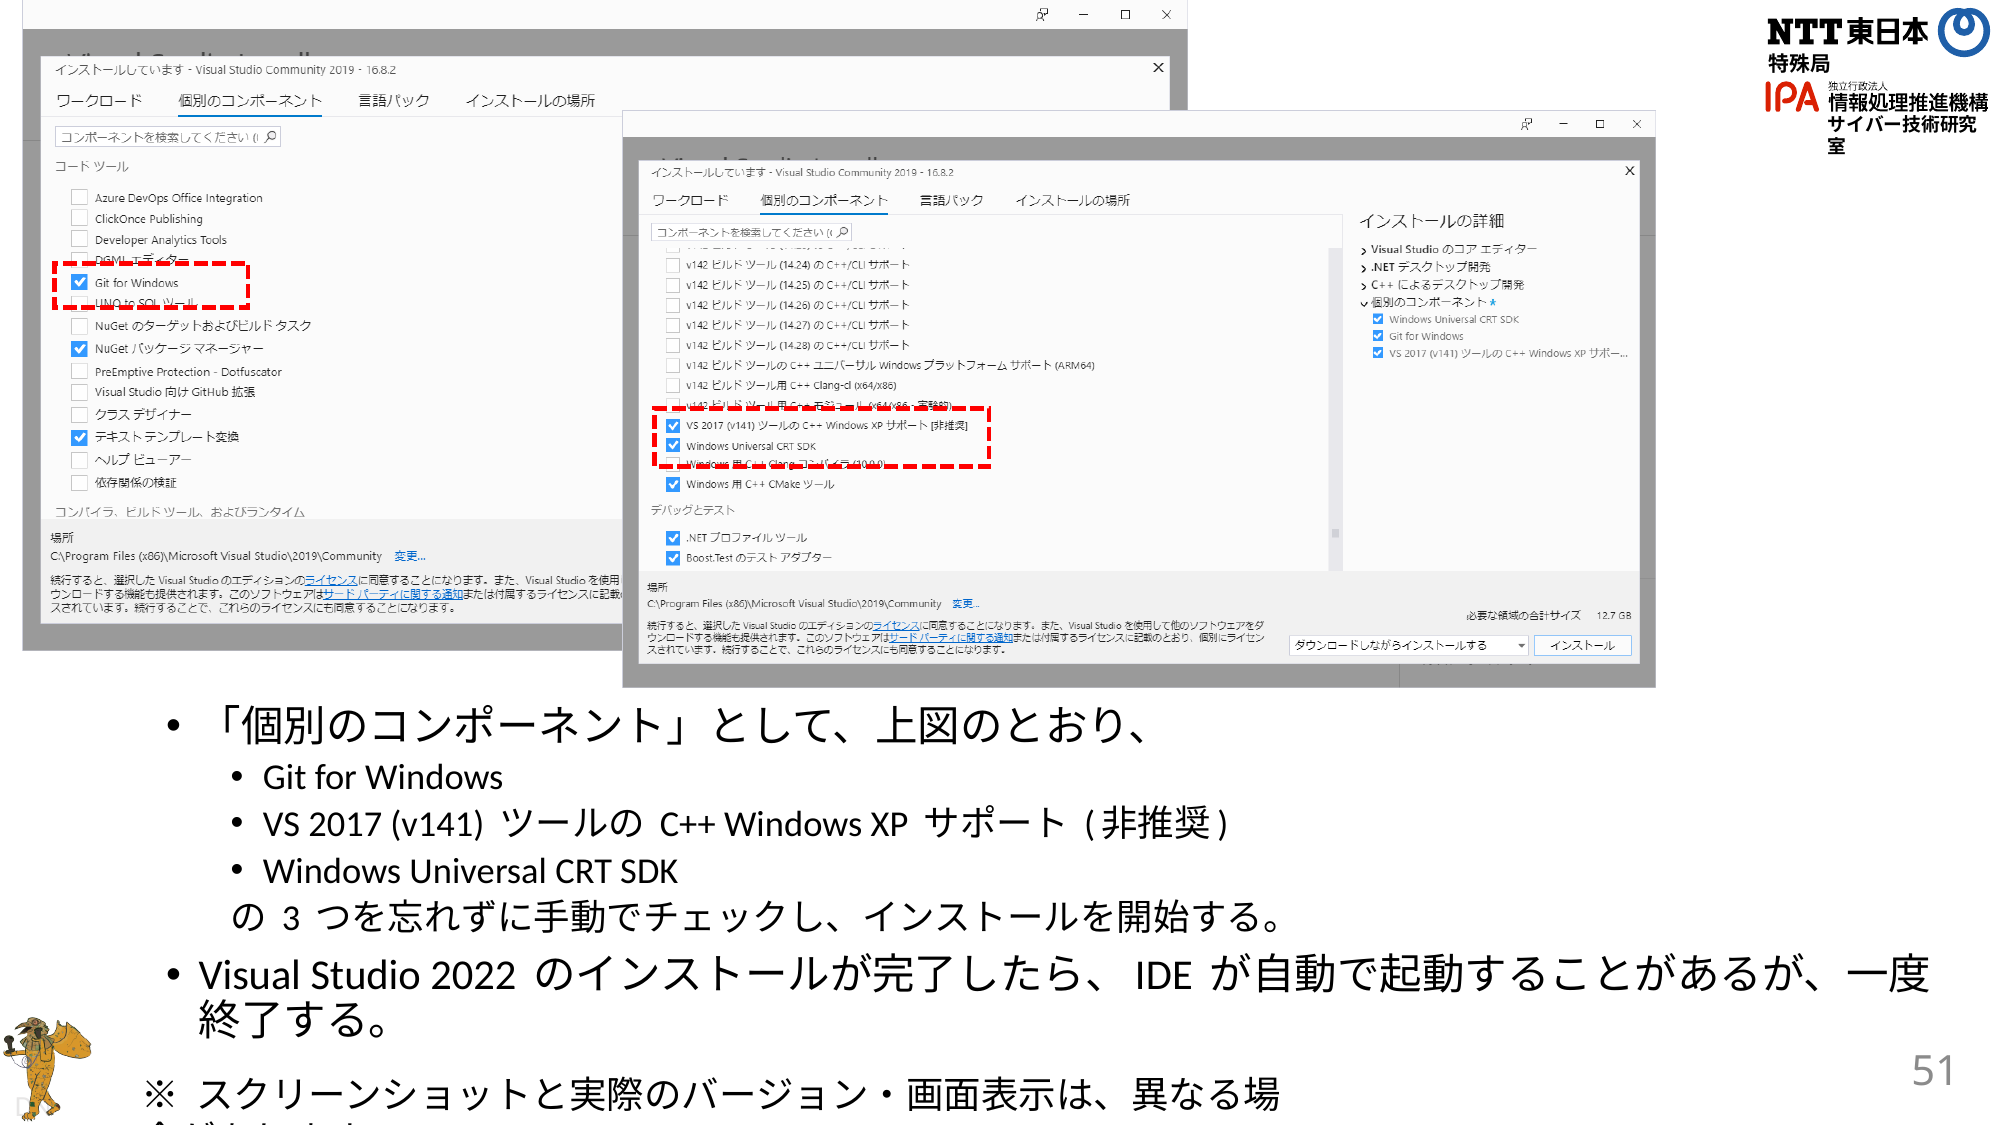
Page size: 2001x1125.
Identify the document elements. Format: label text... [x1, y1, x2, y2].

slide_number 51 [1412, 1042, 1975, 1103]
picture [22, 0, 1656, 688]
list 「個別のコンポーネント」として、上図のとおり、 Git for Windows VS 2017 (v141) ツールの C++ Windows XP サポート (非推奨) Windows Universal CRT SDK の 3 つを忘れずに手動でチェックし、インストールを開始する。 Visual Studio 2022 のインストールが完了したら、IDE が自動で起動することがあるが、一度終了する。 [151, 697, 1948, 1054]
text_box ※ スクリーンショットと実際のバージョン・画面表示は、異なる場合があります。 [126, 1063, 1314, 1125]
